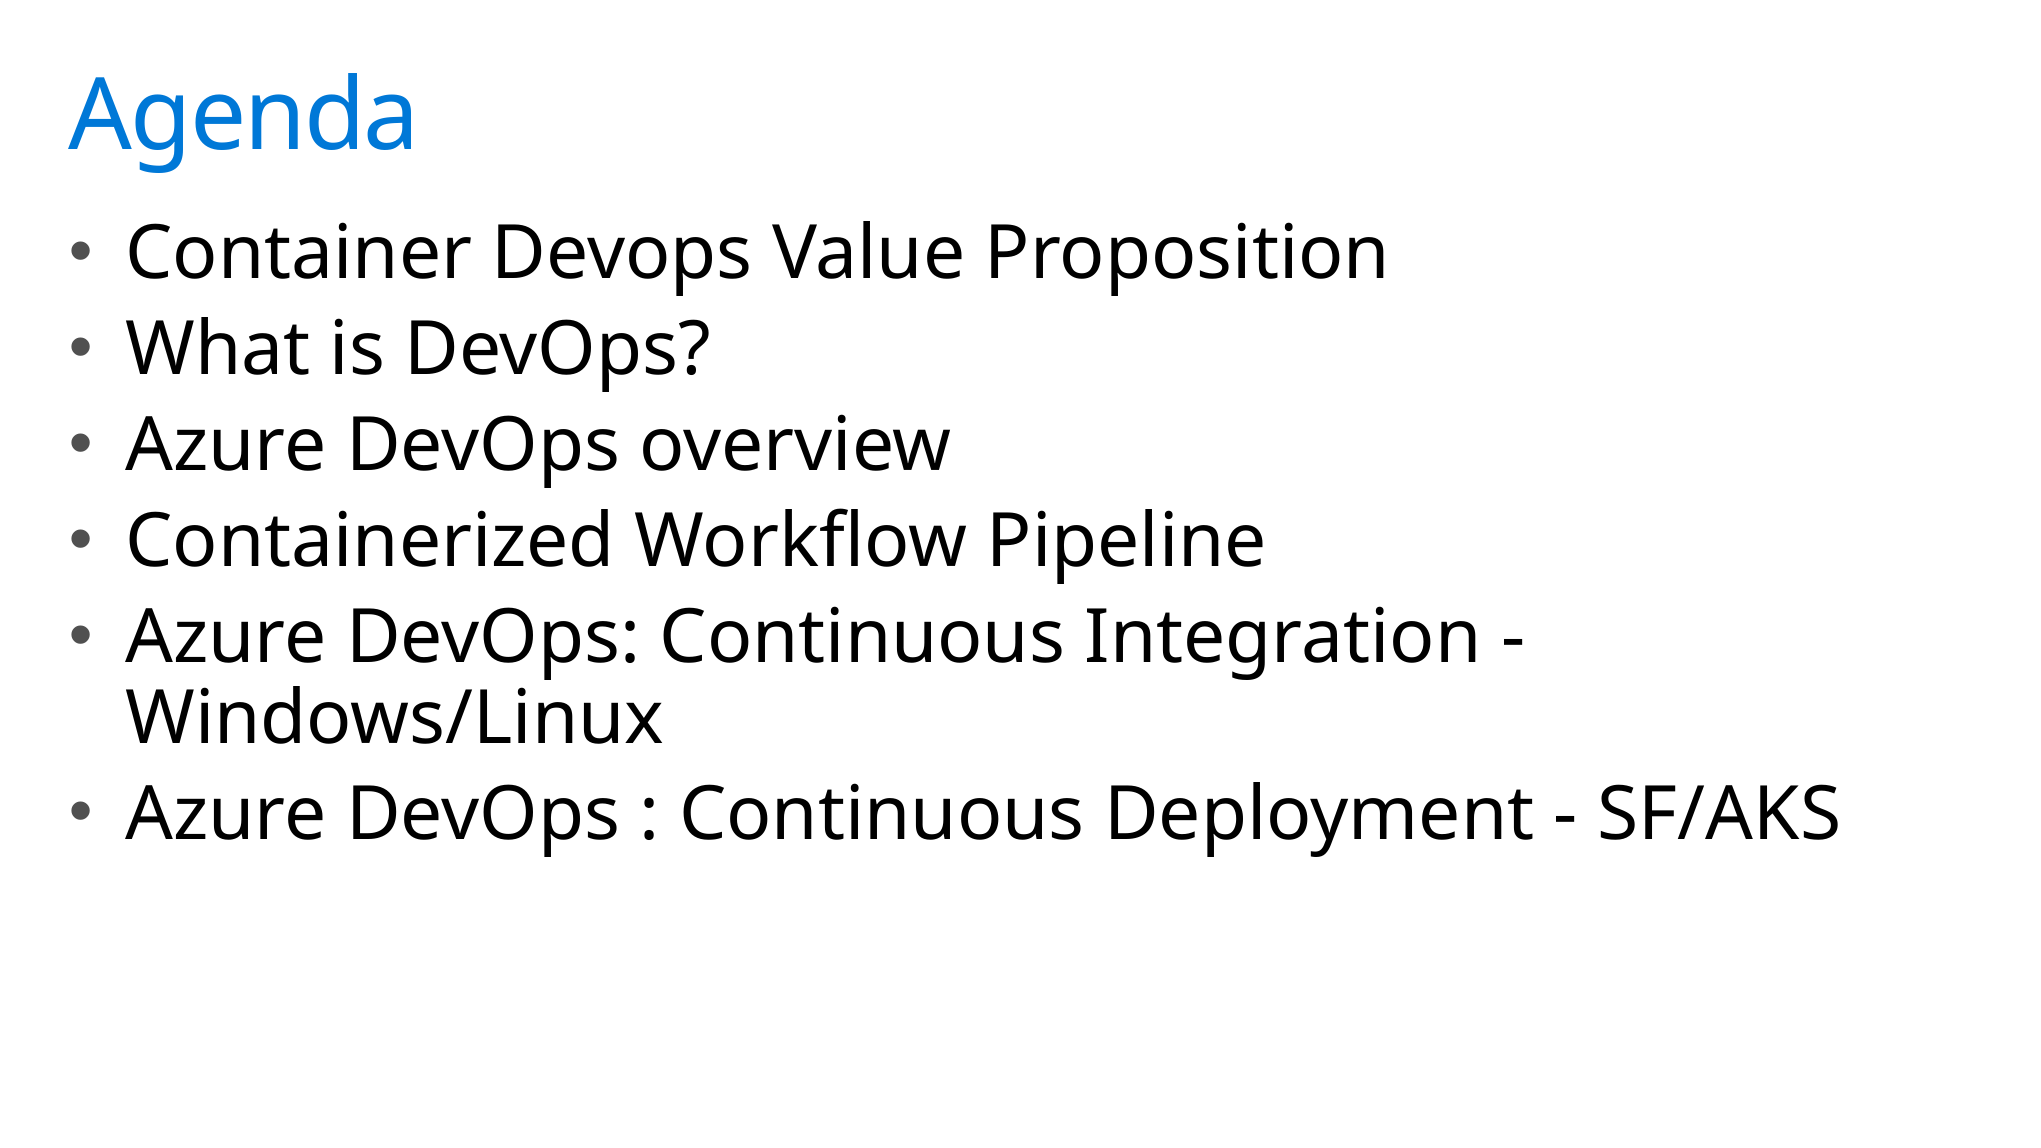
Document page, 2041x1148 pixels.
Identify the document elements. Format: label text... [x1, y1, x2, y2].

list Container Devops Value Proposition What is DevOps? Azure DevOps overview ​ Containerized Workflow Pipeline ​ Azure DevOps: Continuous Integration ​- Windows/Linux Azure DevOps : Continuous Deployment - SF/AKS​ [45, 199, 1996, 811]
title Agenda [45, 48, 1996, 199]
